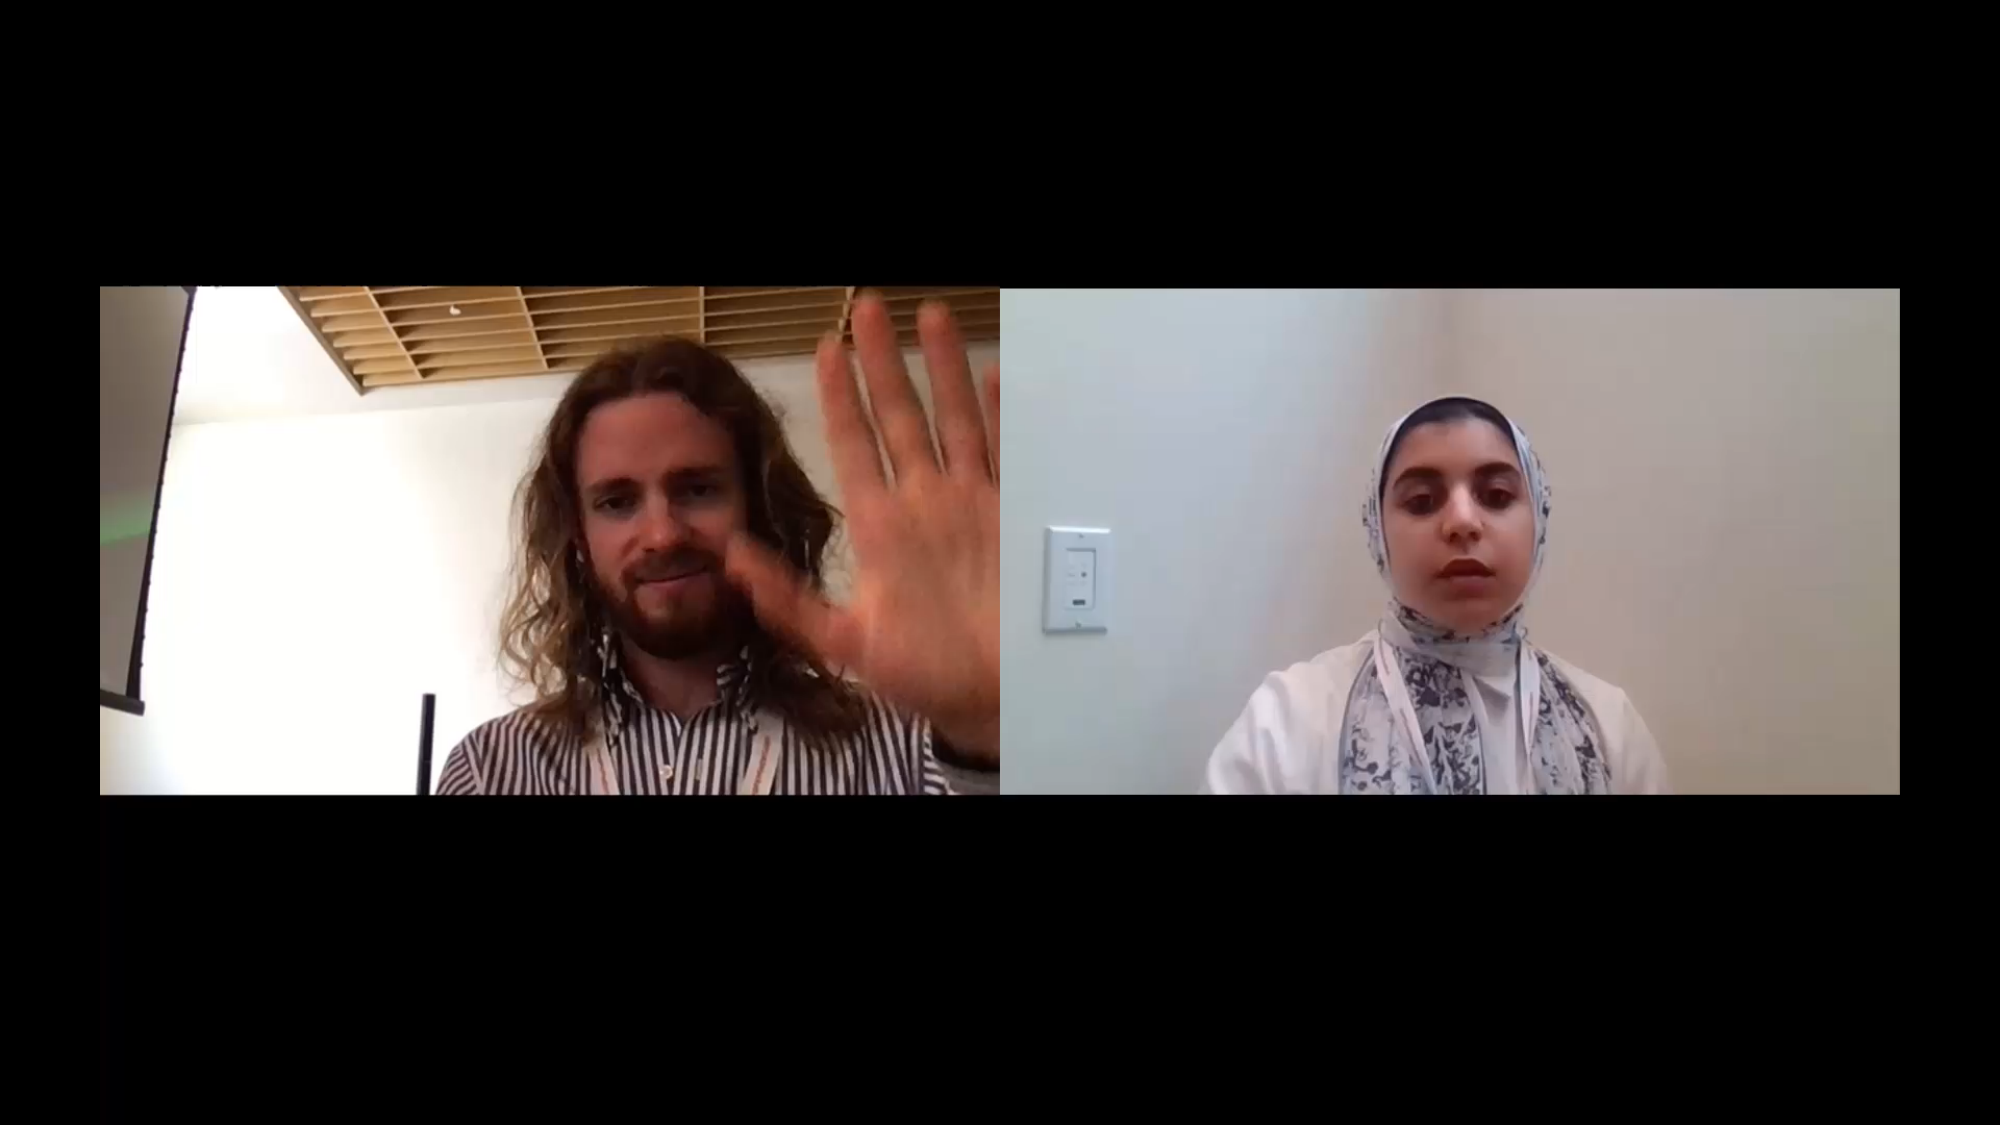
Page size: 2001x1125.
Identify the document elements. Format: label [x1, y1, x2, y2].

text_box [99, 0, 1900, 1125]
